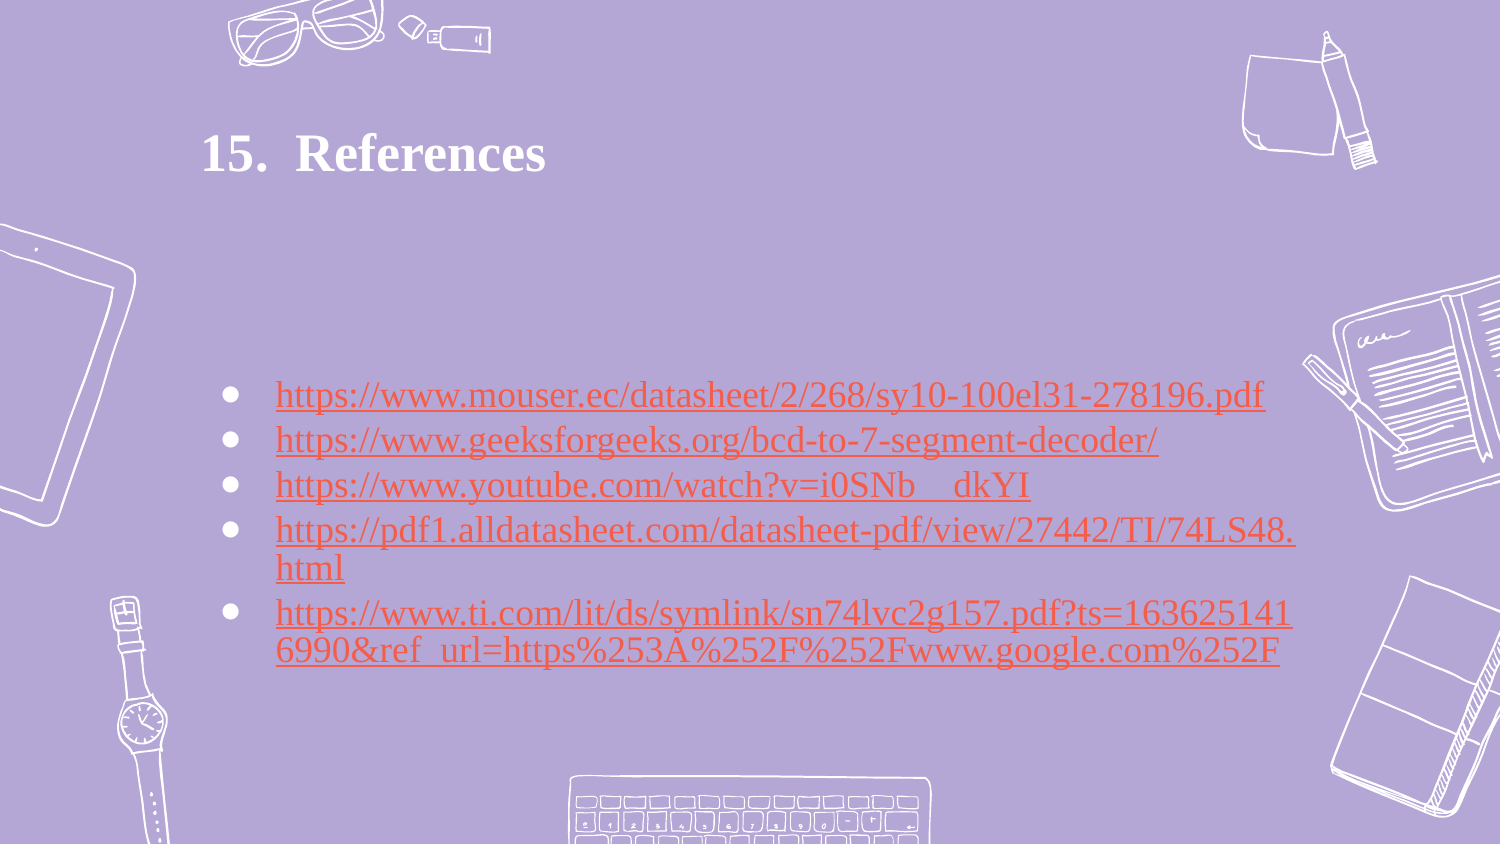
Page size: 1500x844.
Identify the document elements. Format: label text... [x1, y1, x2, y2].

title https://www.mouser.ec/datasheet/2/268/sy10-100el31-278196.pdf https://www.geeksforgeeks.org/bcd-to-7-segment-decoder/ https://www.youtube.com/watch?v=i0SNb__dkYI https://pdf1.alldatasheet.com/datasheet-pdf/view/27442/TI/74LS48.html https://www.ti.com/lit/ds/symlink/sn74lvc2g157.pdf?ts=1636251416990&ref_url=https%253A%252F%252Fwww.google.com%252F [185, 217, 1315, 701]
title 15. References [185, 102, 1315, 198]
